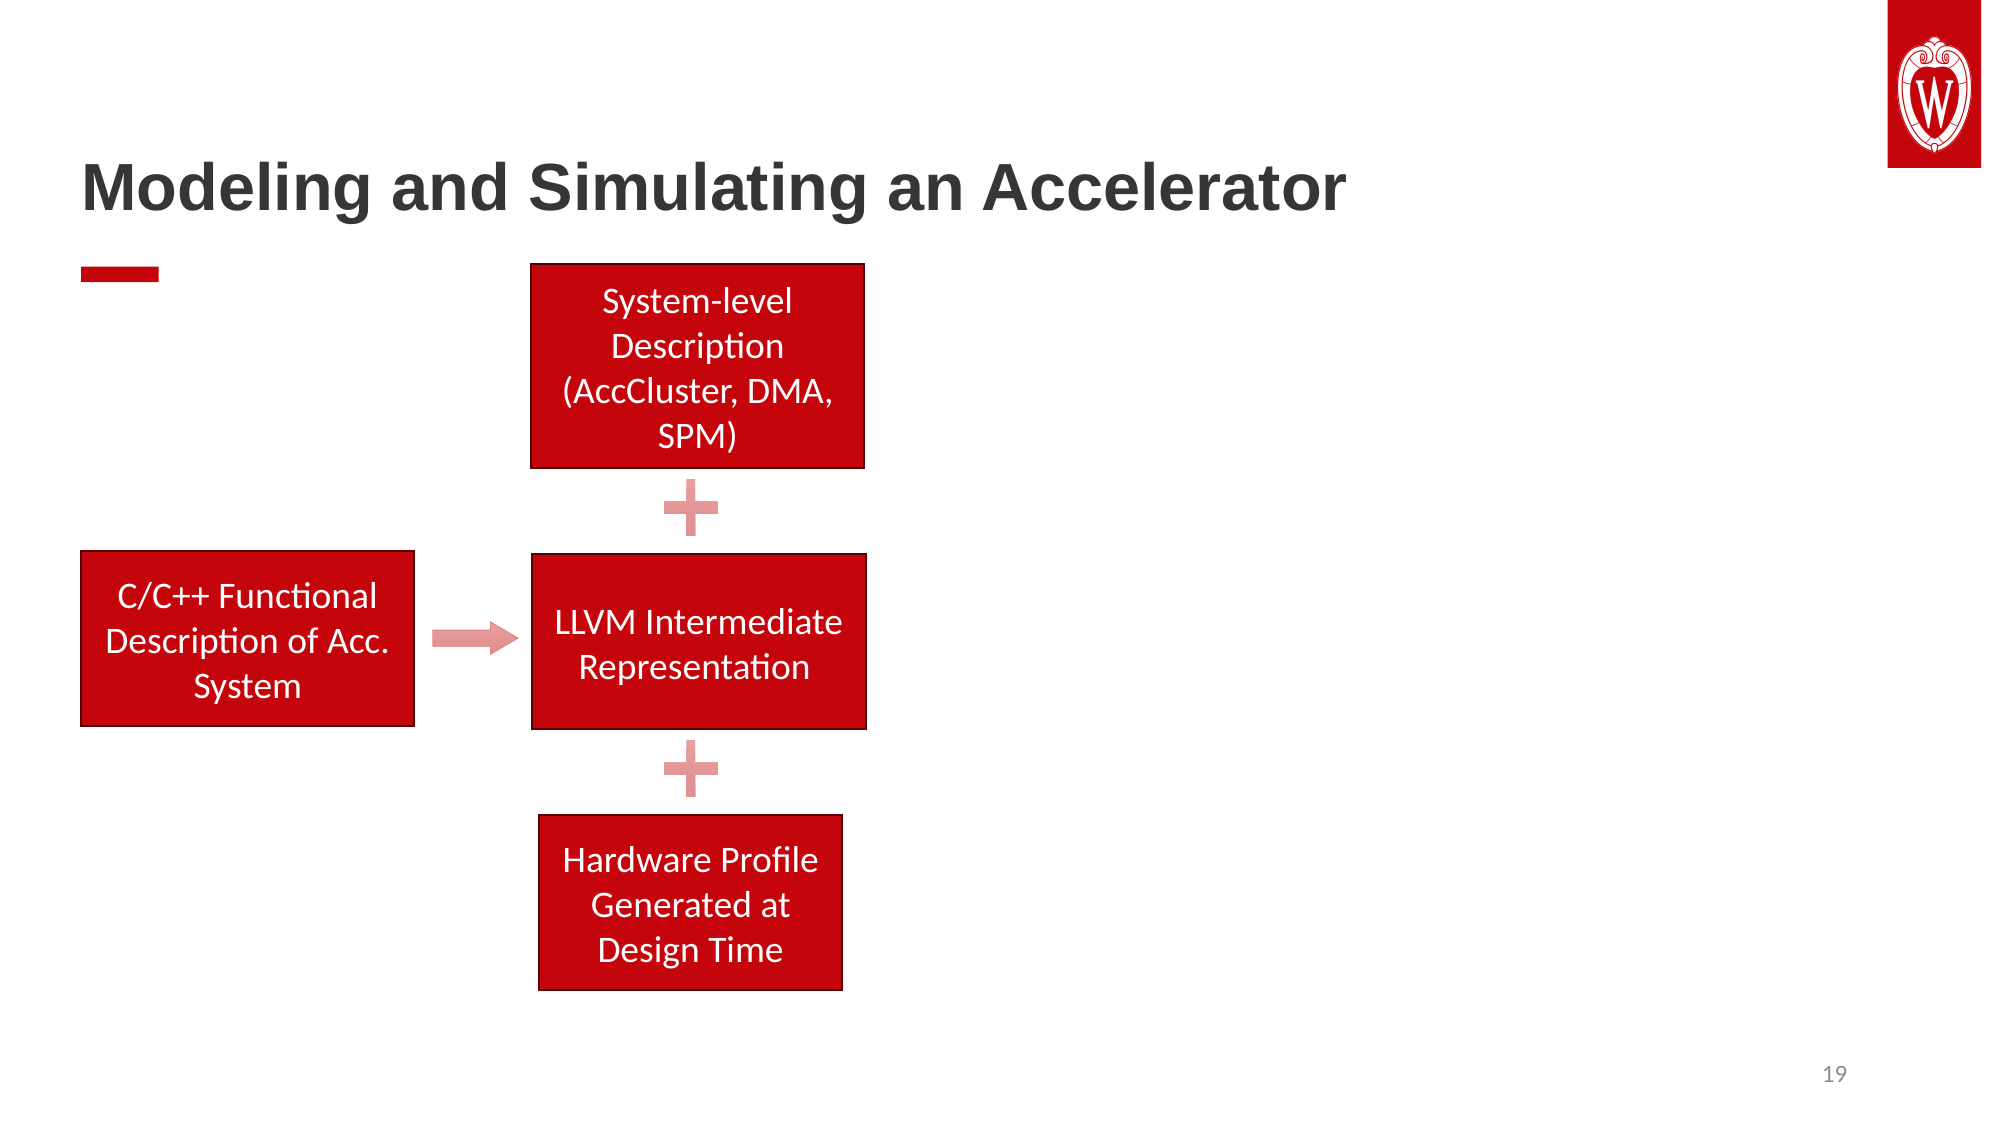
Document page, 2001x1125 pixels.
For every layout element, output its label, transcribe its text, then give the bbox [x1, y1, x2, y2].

text_box Hardware Profile Generated at Design Time [538, 814, 843, 991]
text_box [432, 621, 519, 655]
title Modeling and Simulating an Accelerator [81, 50, 1832, 225]
text_box 19 [1412, 1042, 1863, 1103]
text_box [663, 478, 718, 537]
text_box LLVM Intermediate Representation [531, 553, 867, 730]
text_box C/C++ Functional Description of Acc. System [80, 550, 415, 727]
text_box [663, 739, 718, 798]
text_box System-level Description (AccCluster, DMA, SPM) [530, 263, 865, 469]
picture [1897, 36, 1972, 154]
